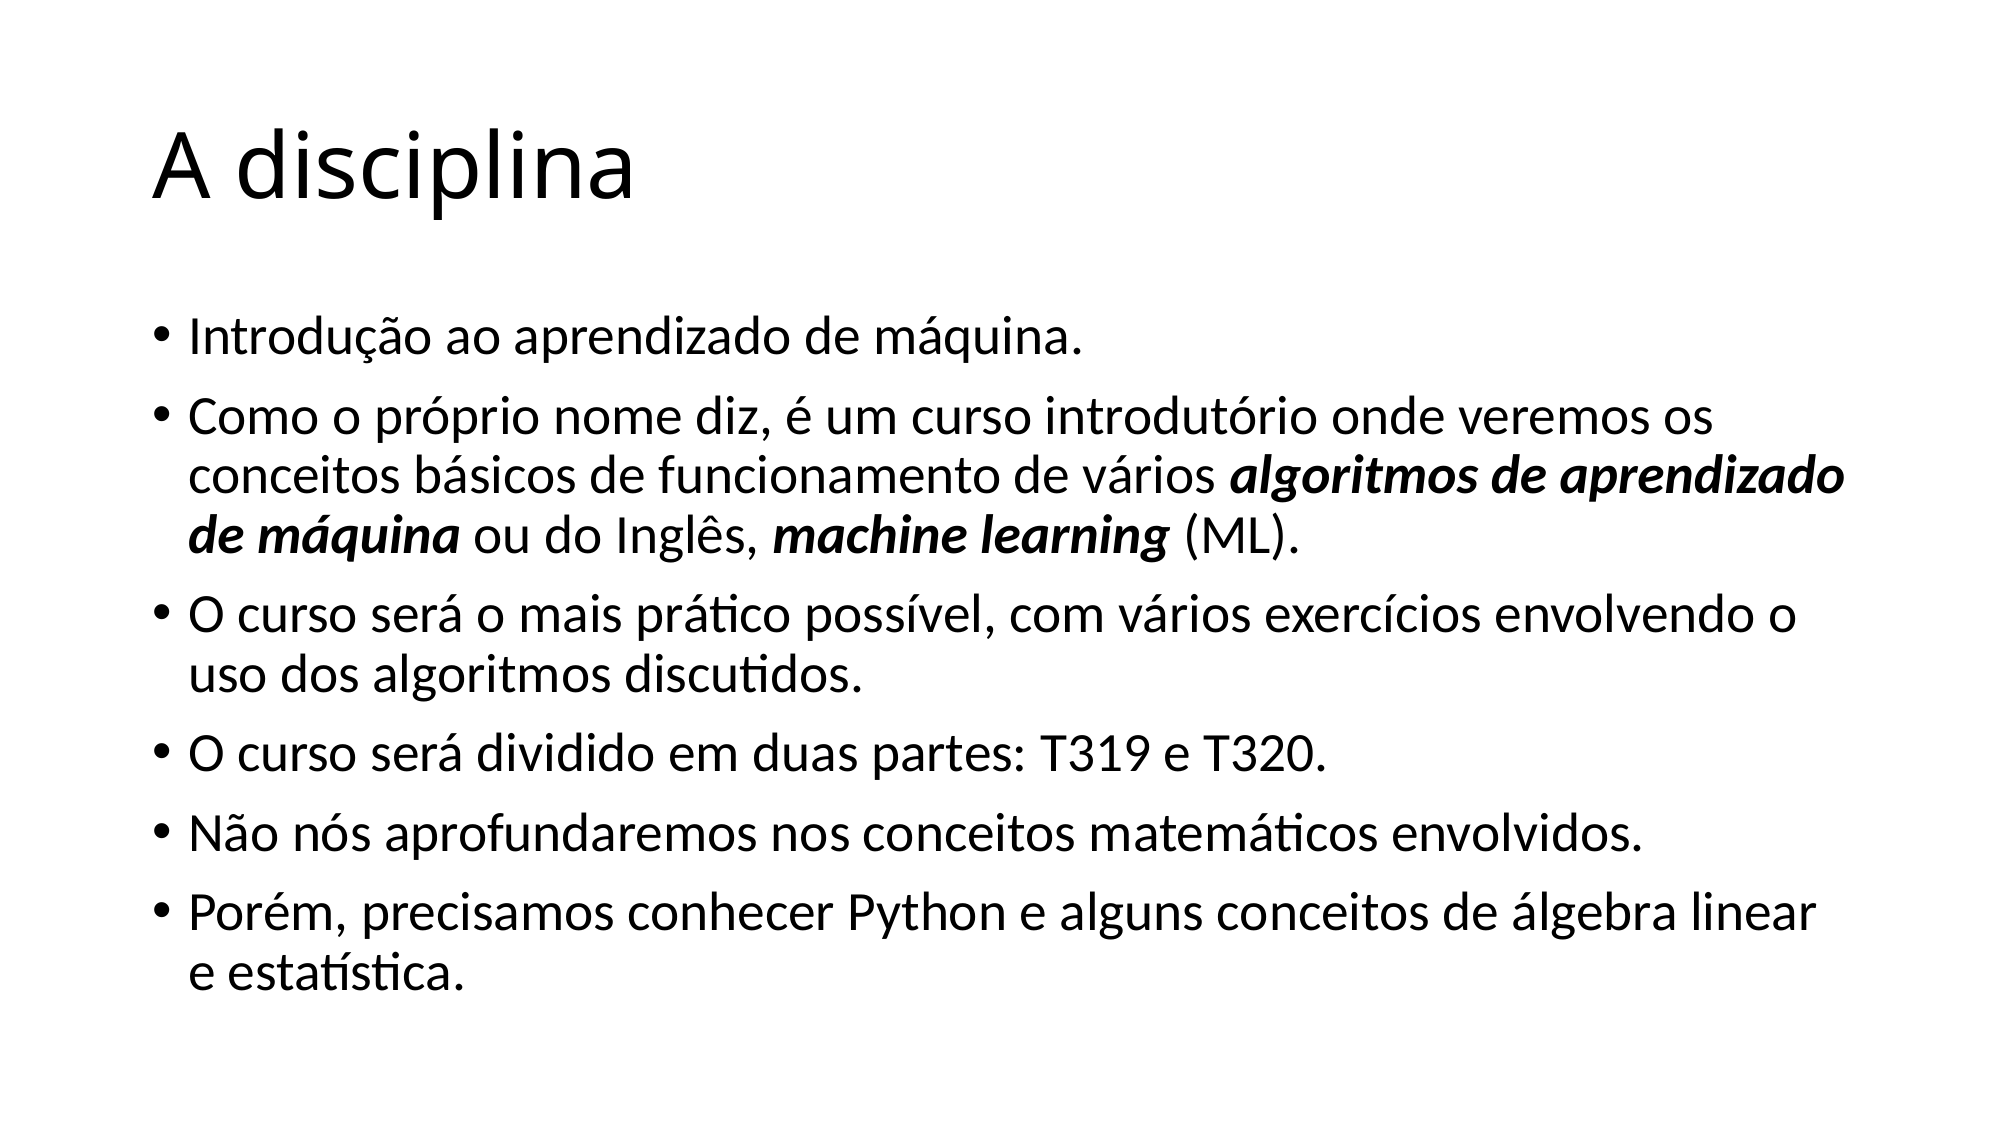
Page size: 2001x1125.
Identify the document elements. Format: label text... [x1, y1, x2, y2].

title A disciplina [137, 59, 1863, 278]
list Introdução ao aprendizado de máquina. Como o próprio nome diz, é um curso introdutório onde veremos os conceitos básicos de funcionamento de vários algoritmos de aprendizado de máquina ou do Inglês, machine learning (ML). O curso será o mais prático possível, com vários exercícios envolvendo o uso dos algoritmos discutidos. O curso será dividido em duas partes: T319 e T320. Não nós aprofundaremos nos conceitos matemáticos envolvidos. Porém, precisamos conhecer Python e alguns conceitos de álgebra linear e estatística. [137, 299, 1863, 1014]
